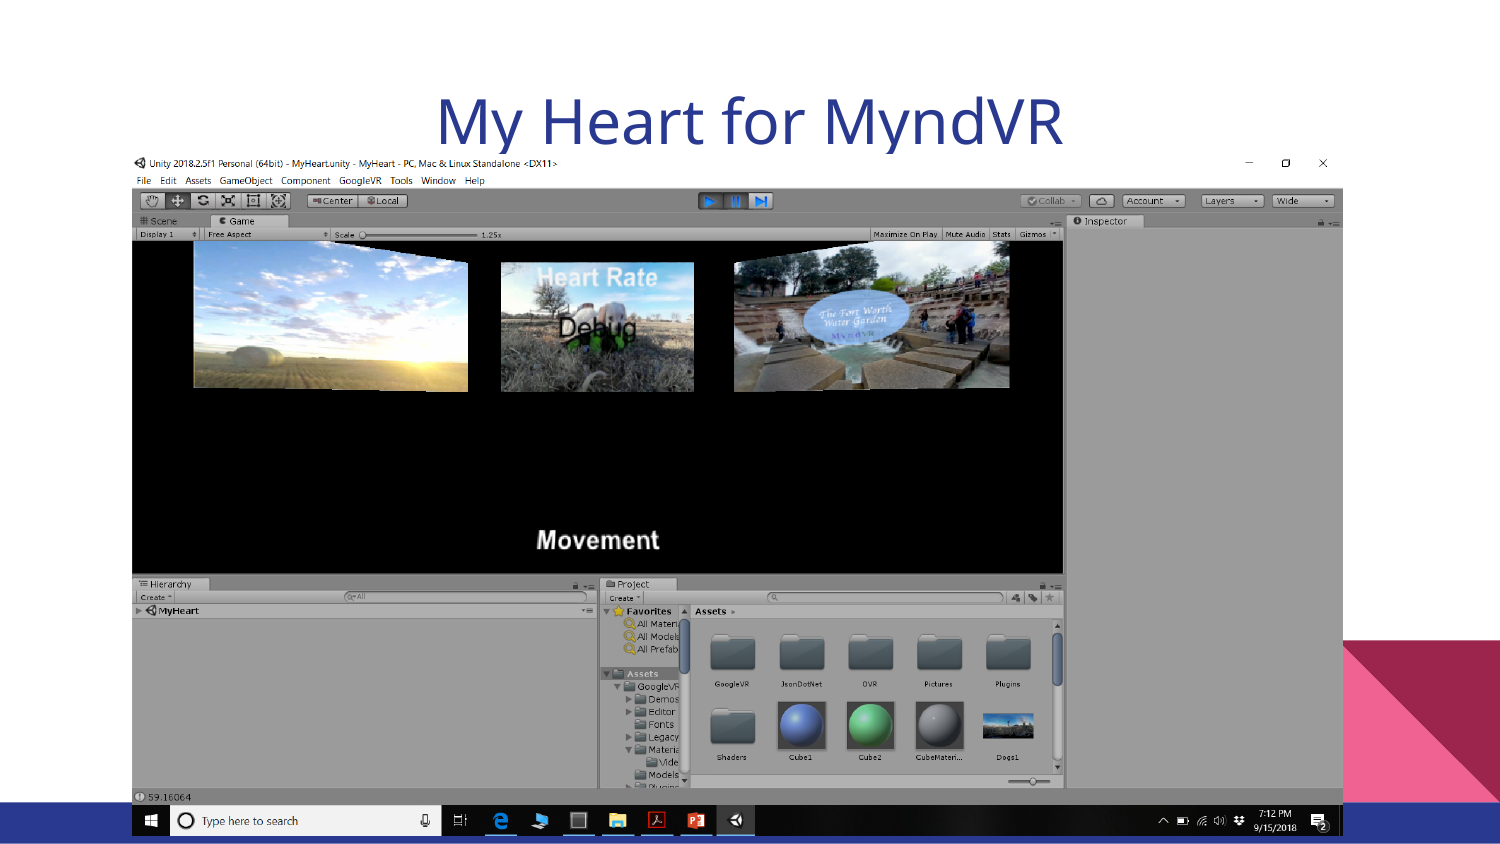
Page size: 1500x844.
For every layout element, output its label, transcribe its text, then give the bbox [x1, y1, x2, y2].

title My Heart for MyndVR [51, 67, 1449, 167]
picture [132, 154, 1344, 836]
